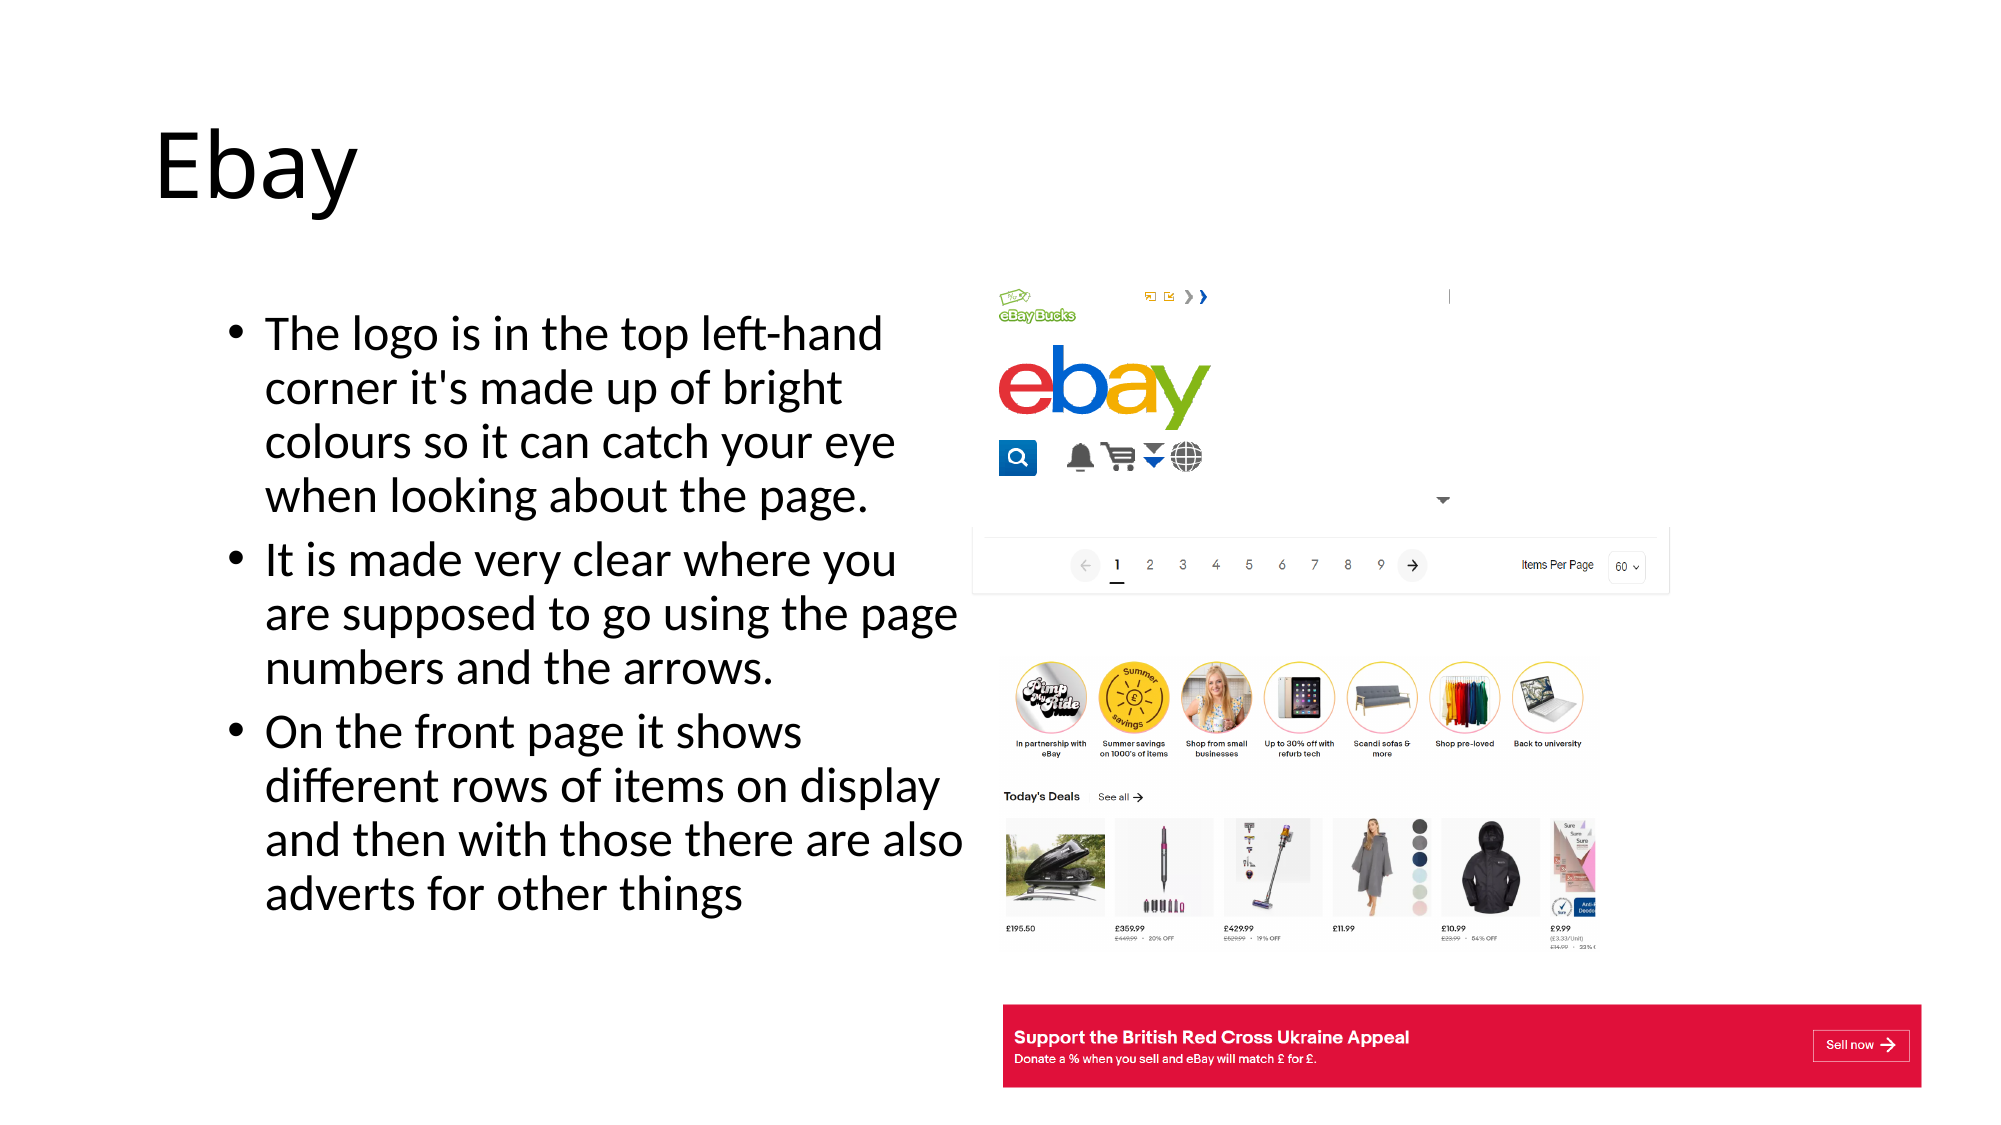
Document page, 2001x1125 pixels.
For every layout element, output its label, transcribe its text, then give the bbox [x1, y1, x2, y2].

picture [999, 656, 1600, 952]
picture [961, 259, 1684, 620]
title Ebay [137, 59, 1863, 278]
picture [999, 988, 1924, 1095]
list The logo is in the top left-hand corner it's made up of bright colours so it can catch your eye when looking about the page. It is made very clear where you are supposed to go using the page numbers and the arrows. On the front page it shows different rows of items on display and then with those there are also adverts for other things [137, 299, 988, 1014]
